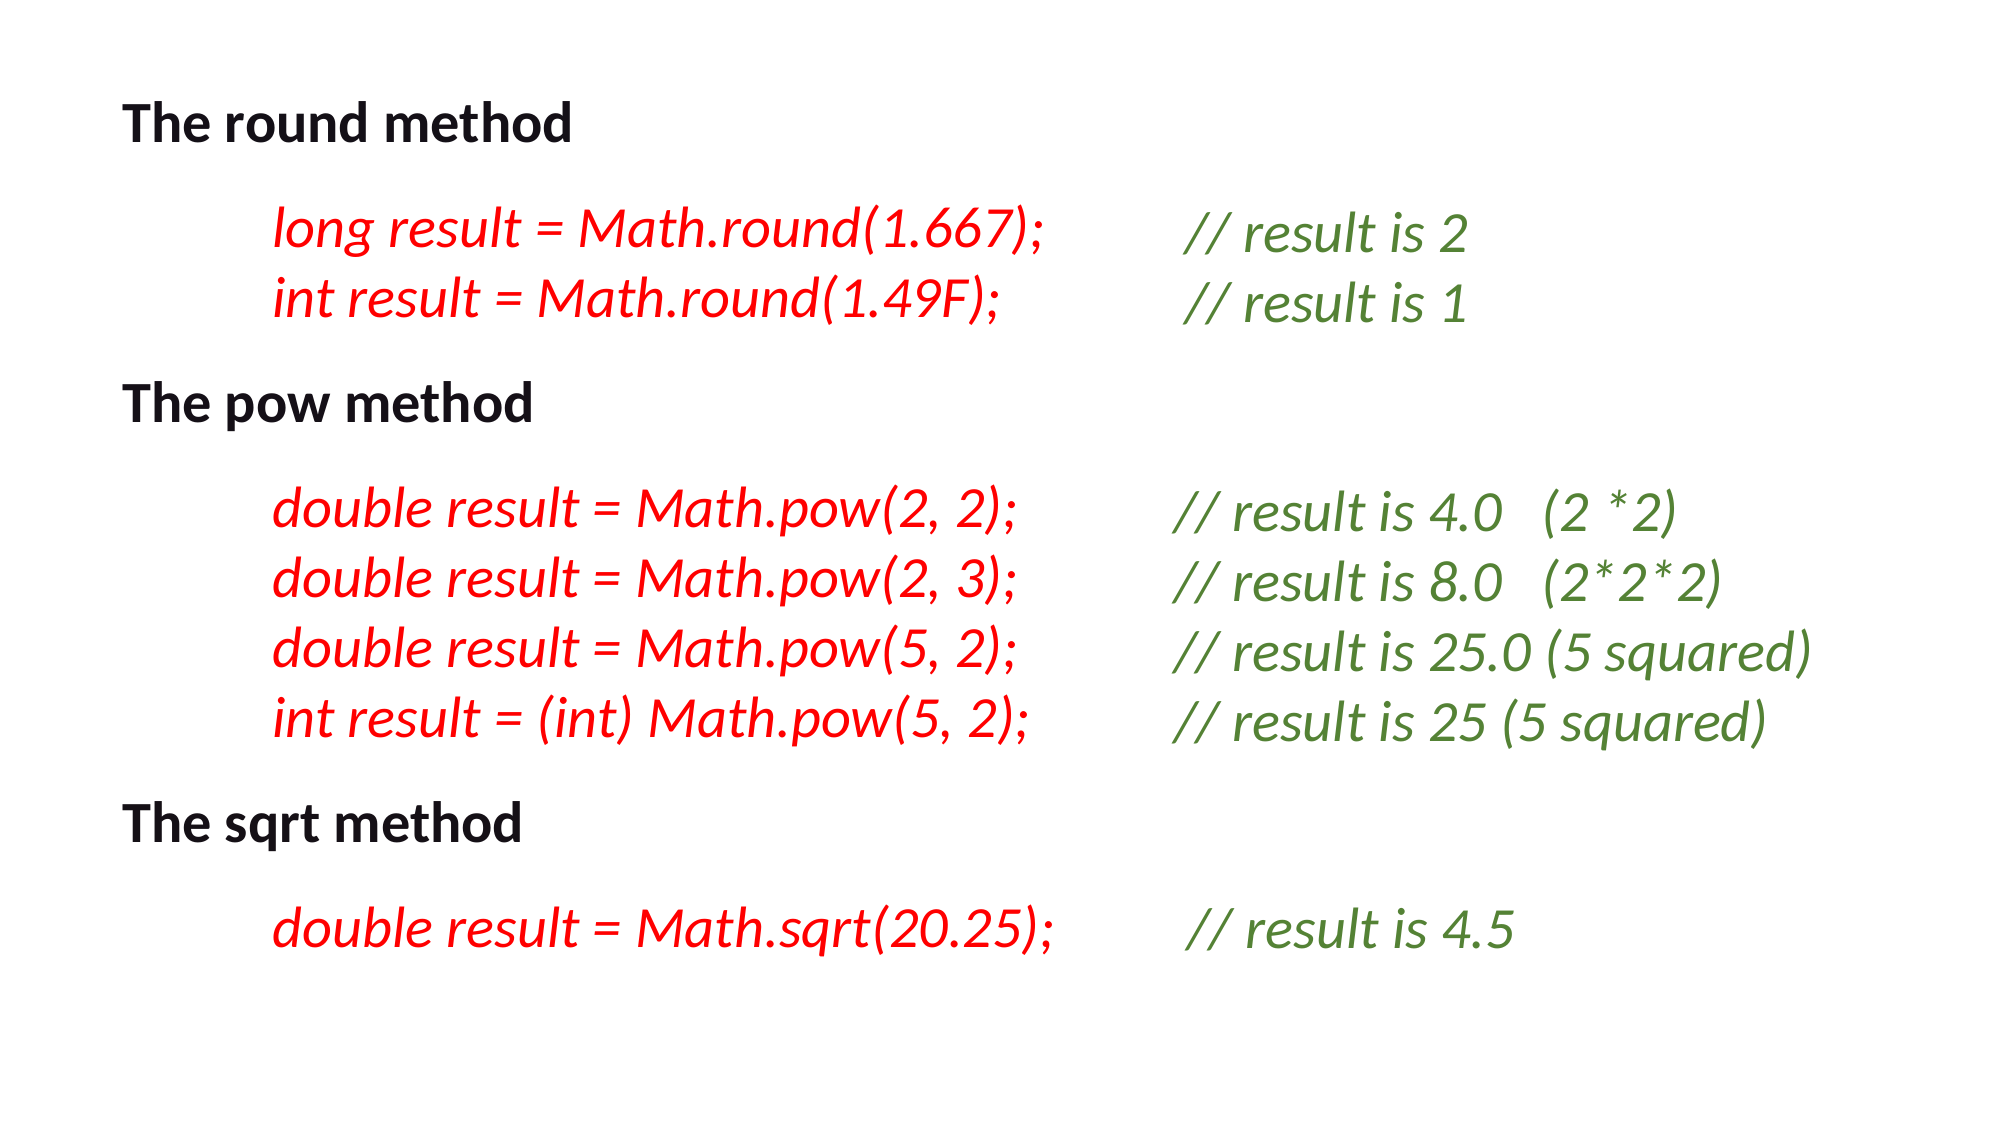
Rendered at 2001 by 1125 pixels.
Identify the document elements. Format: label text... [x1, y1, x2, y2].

text_box // result is 4.5 [1172, 883, 1531, 968]
text_box The round method long result = Math.round(1.667); int result = Math.round(1.49F); The pow method double result = Math.pow(2, 2); double result = Math.pow(2, 3); double result = Math.pow(5, 2); int result = (int) Math.pow(5, 2); The sqrt method double result = Math.sqrt(20.25); [107, 76, 1864, 1037]
text_box // result is 4.0 (2 *2) // result is 8.0 (2*2*2) // result is 25.0 (5 squared) // result is 25 (5 squared) [1159, 465, 2000, 761]
text_box // result is 2 // result is 1 [1170, 186, 1538, 341]
